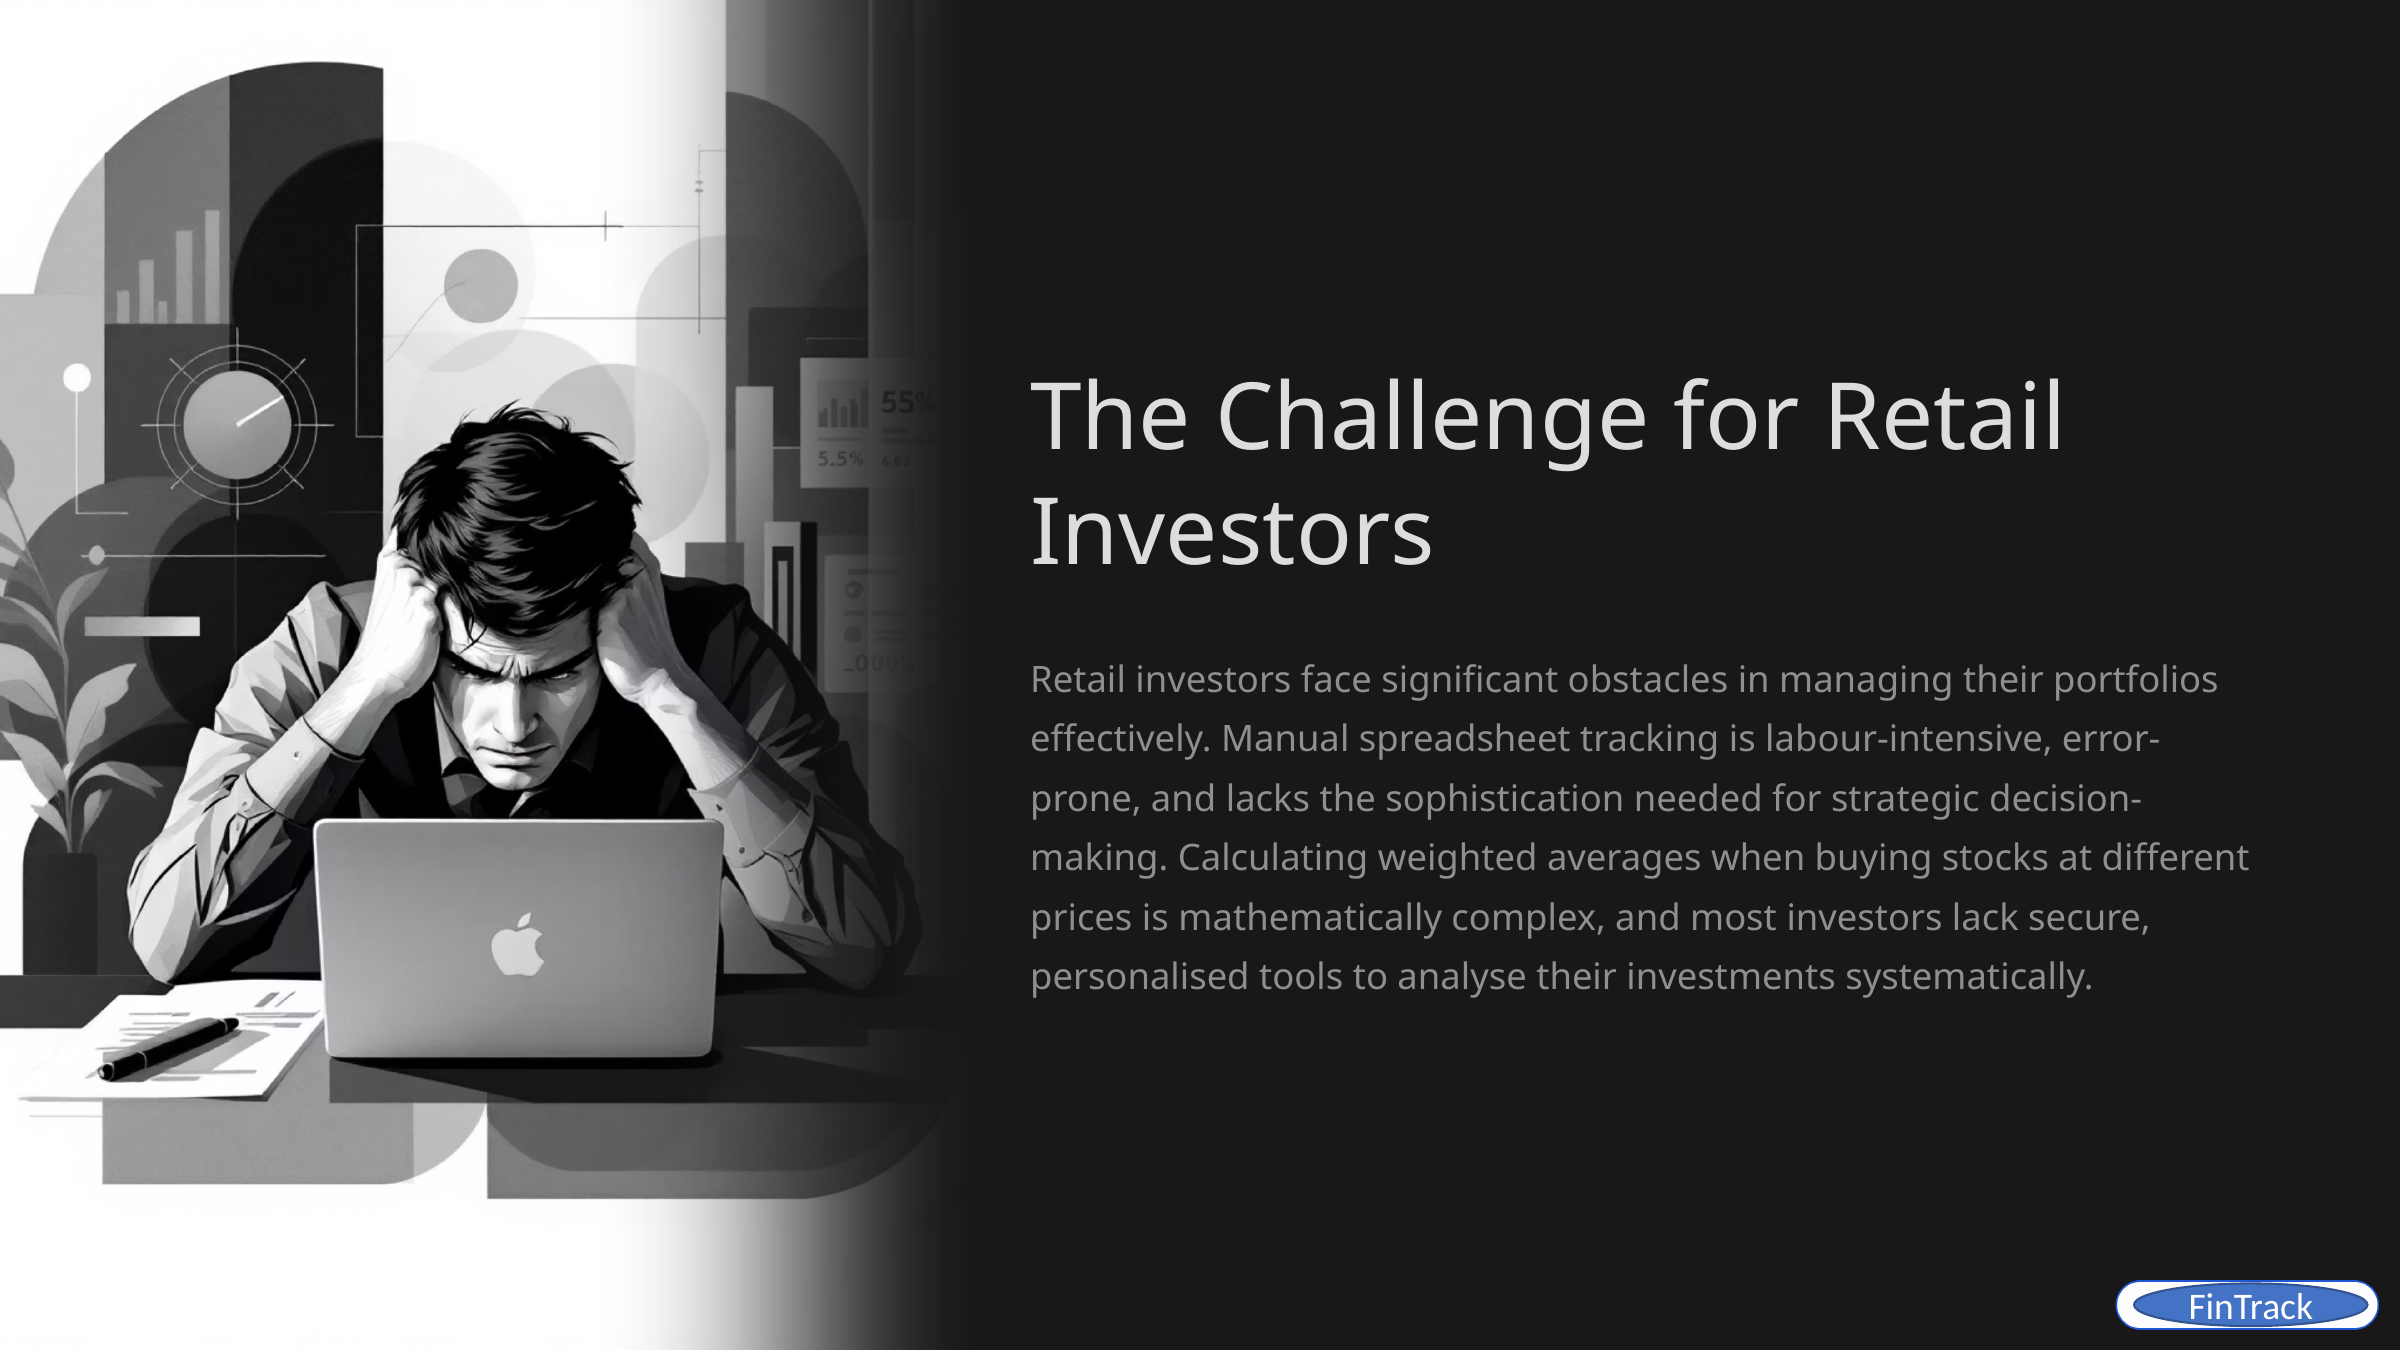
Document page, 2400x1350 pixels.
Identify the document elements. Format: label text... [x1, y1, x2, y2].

text_box Retail investors face significant obstacles in managing their portfolios effectively. Manual spreadsheet tracking is labour-intensive, error-prone, and lacks the sophistication needed for strategic decision-making. Calculating weighted averages when buying stocks at different prices is mathematically complex, and most investors lack secure, personalised tools to analyse their investments systematically. [1030, 640, 2270, 998]
picture [2106, 1271, 2389, 1339]
text_box The Challenge for Retail Investors [1030, 352, 2270, 585]
picture [0, 0, 990, 1350]
text_box FinTrack [2132, 1282, 2369, 1328]
